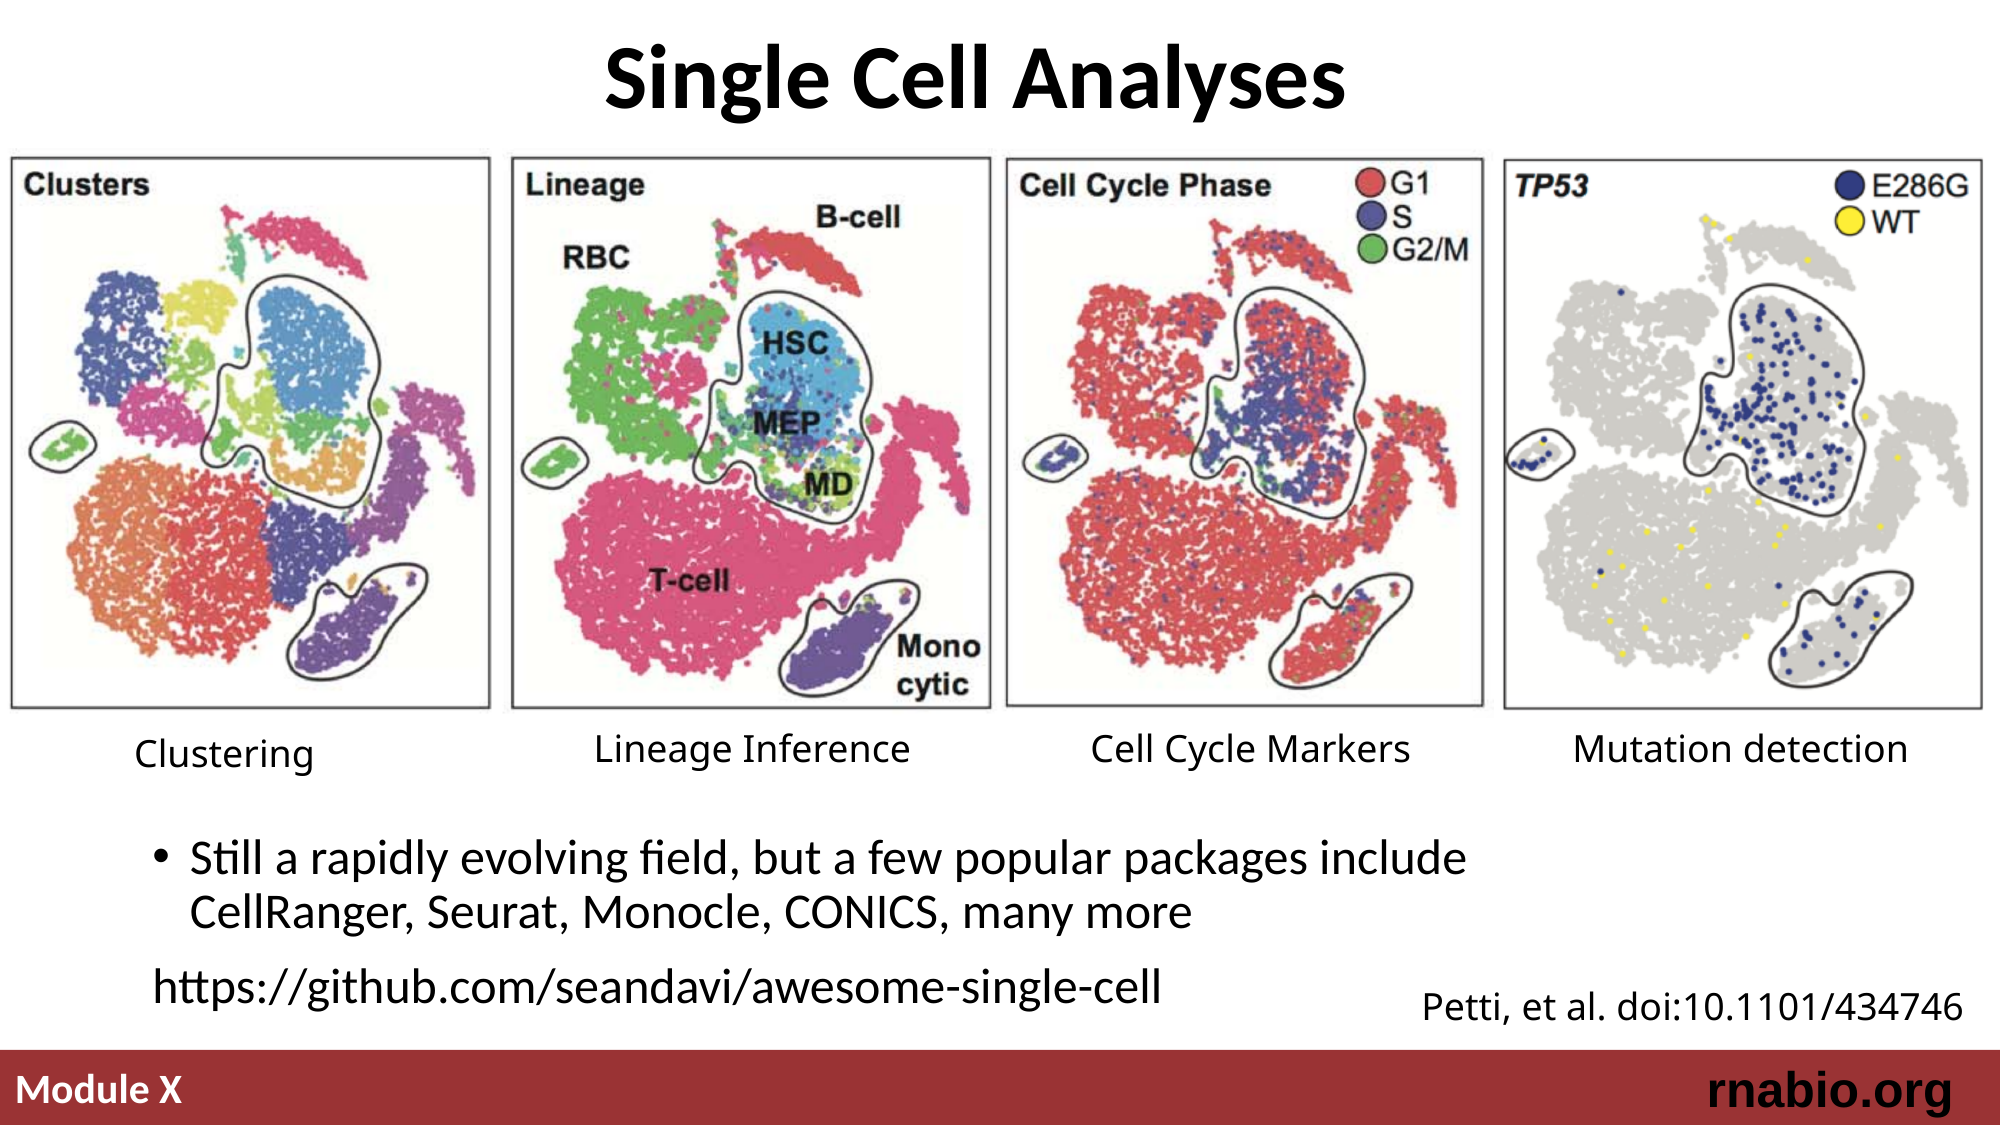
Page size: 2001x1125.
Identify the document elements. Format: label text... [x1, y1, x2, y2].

text_box Clustering [119, 722, 331, 783]
text_box Petti, et al. doi:10.1101/434746 [1406, 975, 1980, 1036]
picture [3, 146, 1990, 718]
title Single Cell Analyses [113, 13, 1839, 145]
list Still a rapidly evolving field, but a few popular packages include CellRanger, Seurat, Monocle, CONICS, many more https://github.com/seandavi/awesome-single-cell [137, 823, 1863, 1014]
text_box Mutation detection [1557, 718, 1925, 778]
text_box Lineage Inference [578, 718, 927, 778]
text_box Cell Cycle Markers [1075, 718, 1427, 778]
